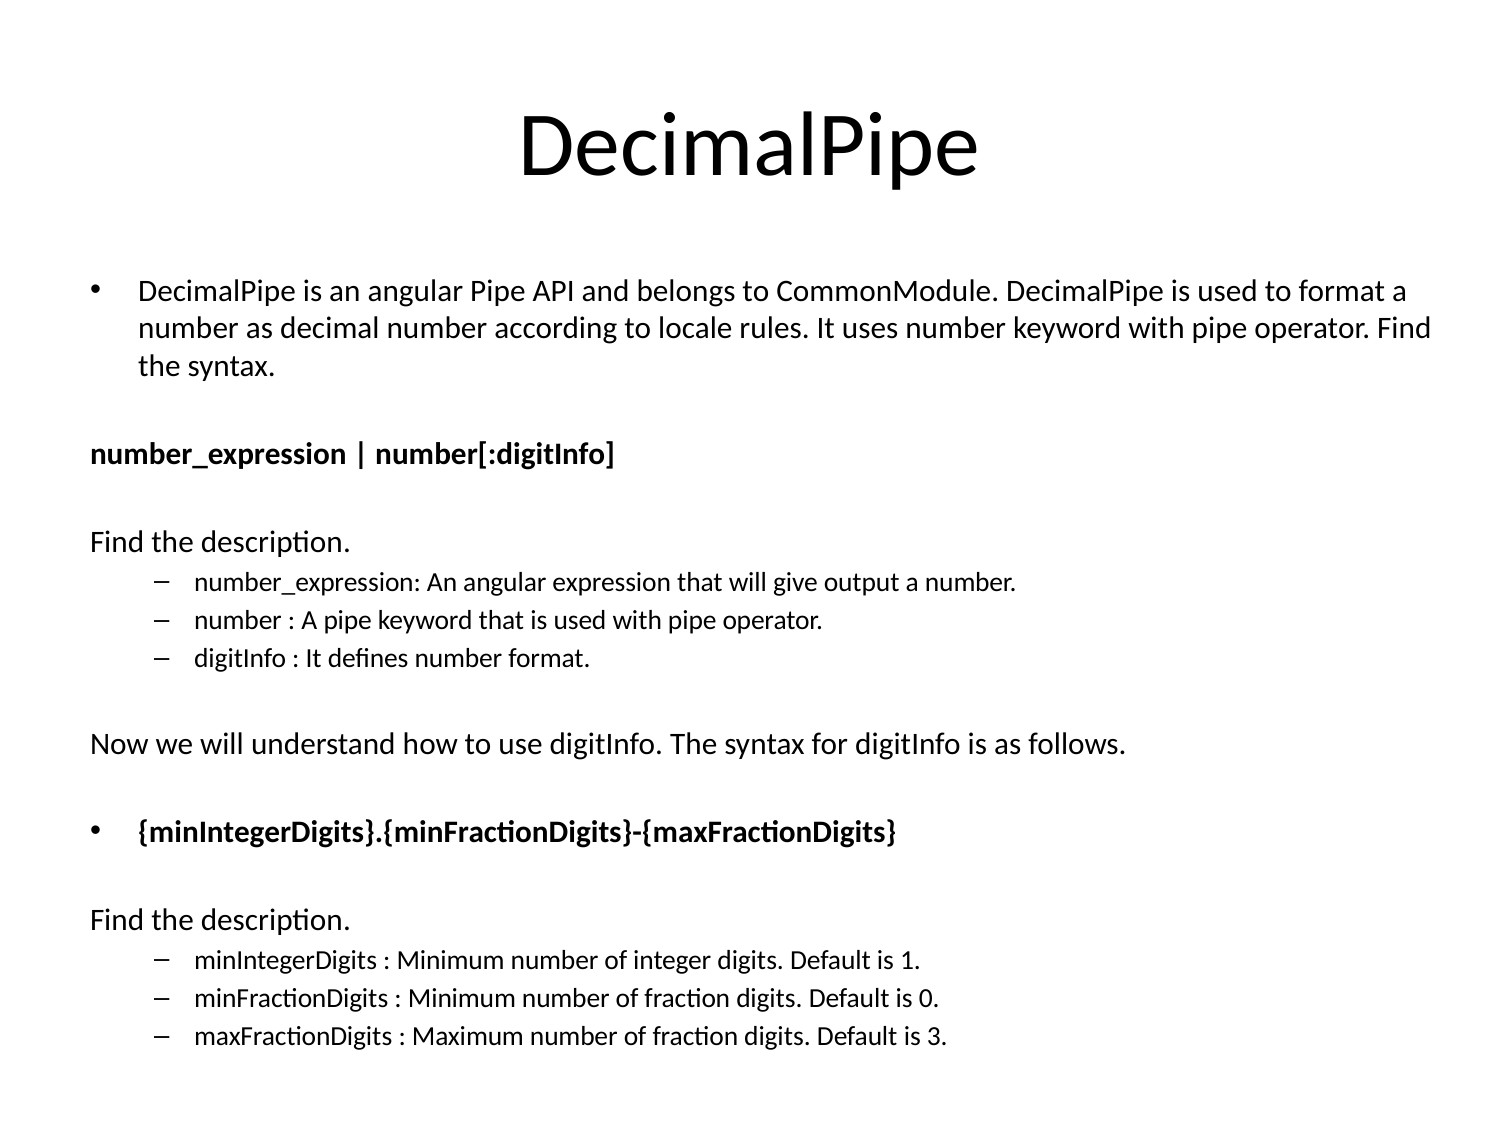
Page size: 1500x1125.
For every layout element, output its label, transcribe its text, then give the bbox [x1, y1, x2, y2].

title DecimalPipe [75, 45, 1425, 233]
list DecimalPipe is an angular Pipe API and belongs to CommonModule. DecimalPipe is used to format a number as decimal number according to locale rules. It uses number keyword with pipe operator. Find the syntax. number_expression | number[:digitInfo] Find the description. number_expression: An angular expression that will give output a number. number : A pipe keyword that is used with pipe operator. digitInfo : It defines number format. Now we will understand how to use digitInfo. The syntax for digitInfo is as follows. {minIntegerDigits}.{minFractionDigits}-{maxFractionDigits} Find the description. minIntegerDigits : Minimum number of integer digits. Default is 1. minFractionDigits : Minimum number of fraction digits. Default is 0. maxFractionDigits : Maximum number of fraction digits. Default is 3. [75, 262, 1459, 1071]
